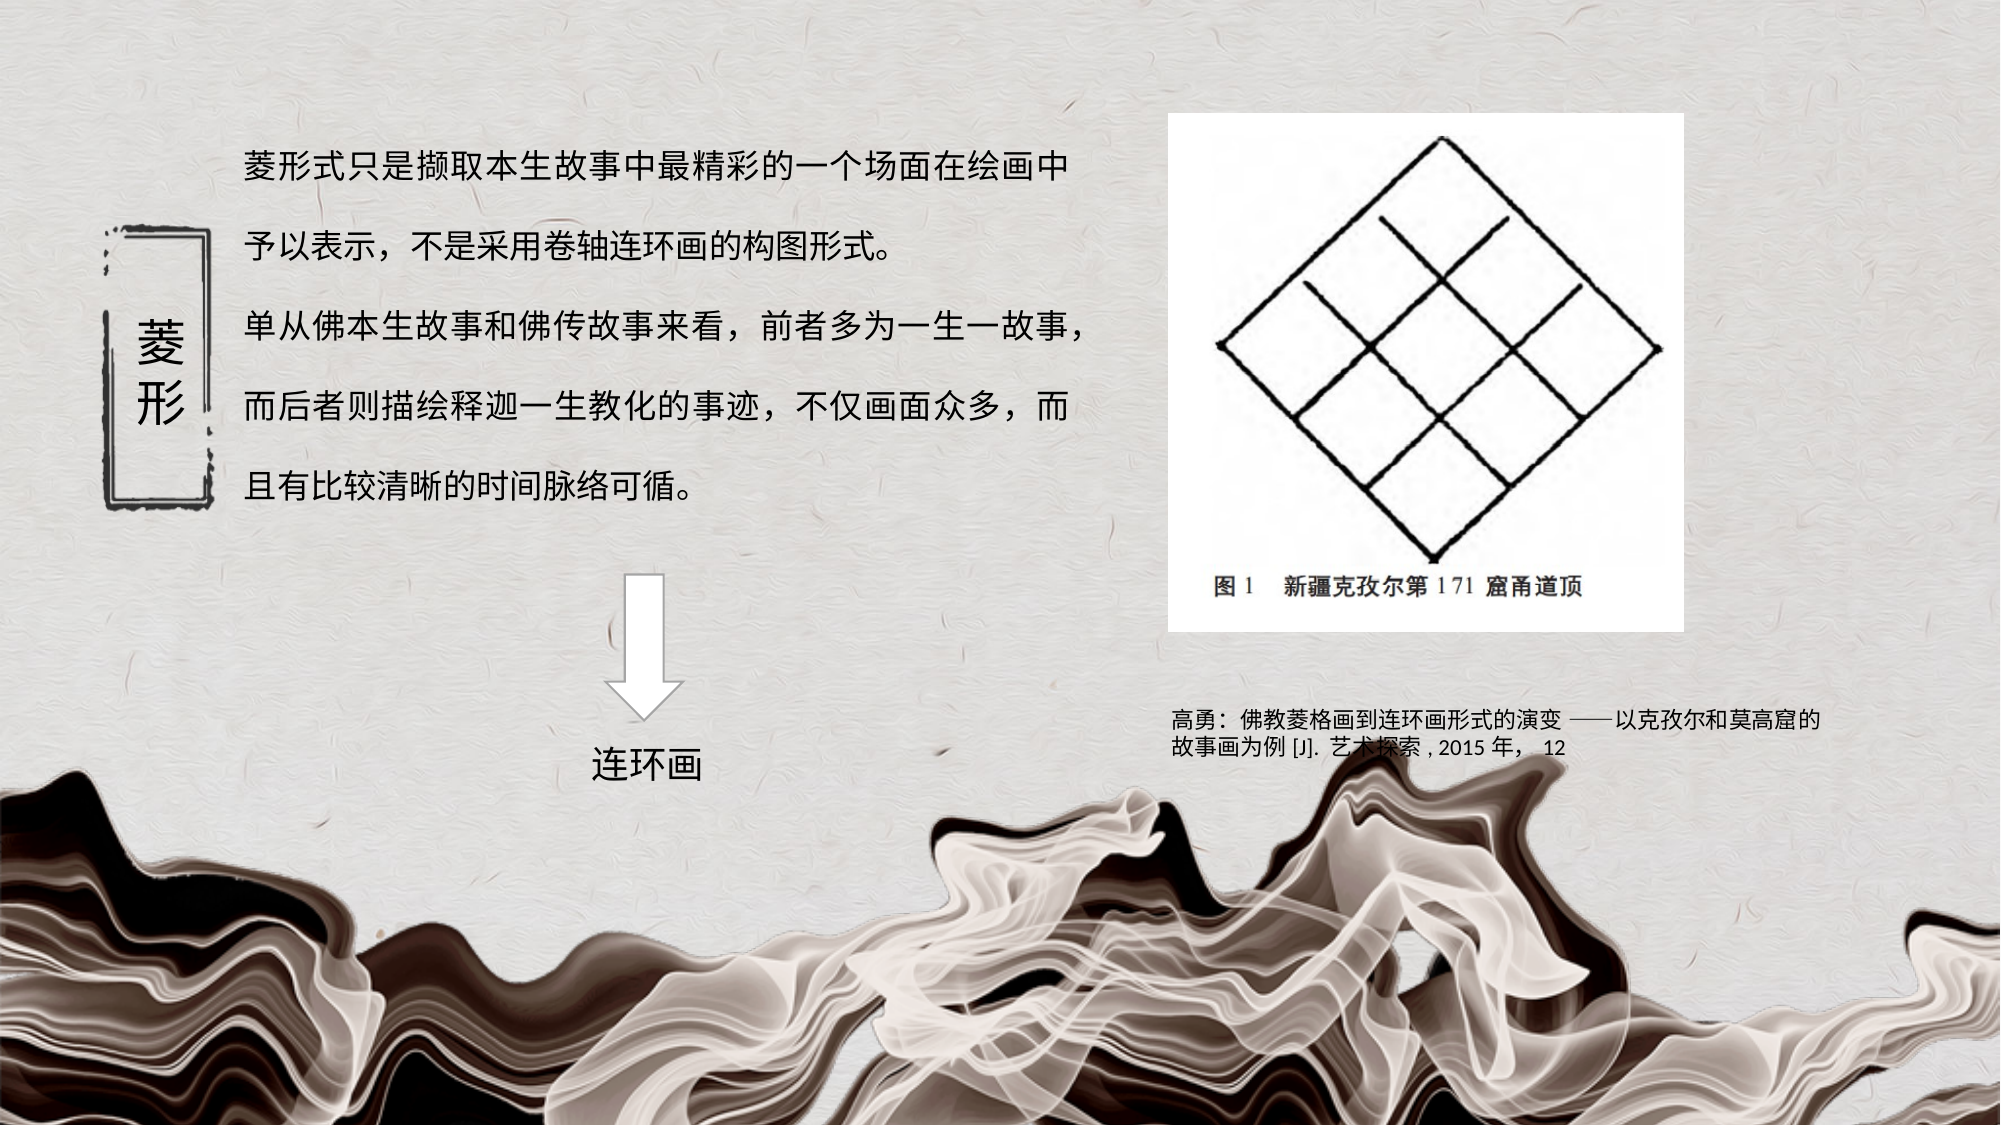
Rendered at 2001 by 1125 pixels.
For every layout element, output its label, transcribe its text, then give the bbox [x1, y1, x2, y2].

picture [0, 0, 2001, 1125]
text_box 菱形式只是撷取本生故事中最精彩的一个场面在绘画中予以表示，不是采用卷轴连环画的构图形式。 单从佛本生故事和佛传故事来看，前者多为一生一故事，而后者则描绘释迦一生教化的事迹，不仅画面众多，而且有比较清晰的时间脉络可循。 [229, 58, 1085, 304]
